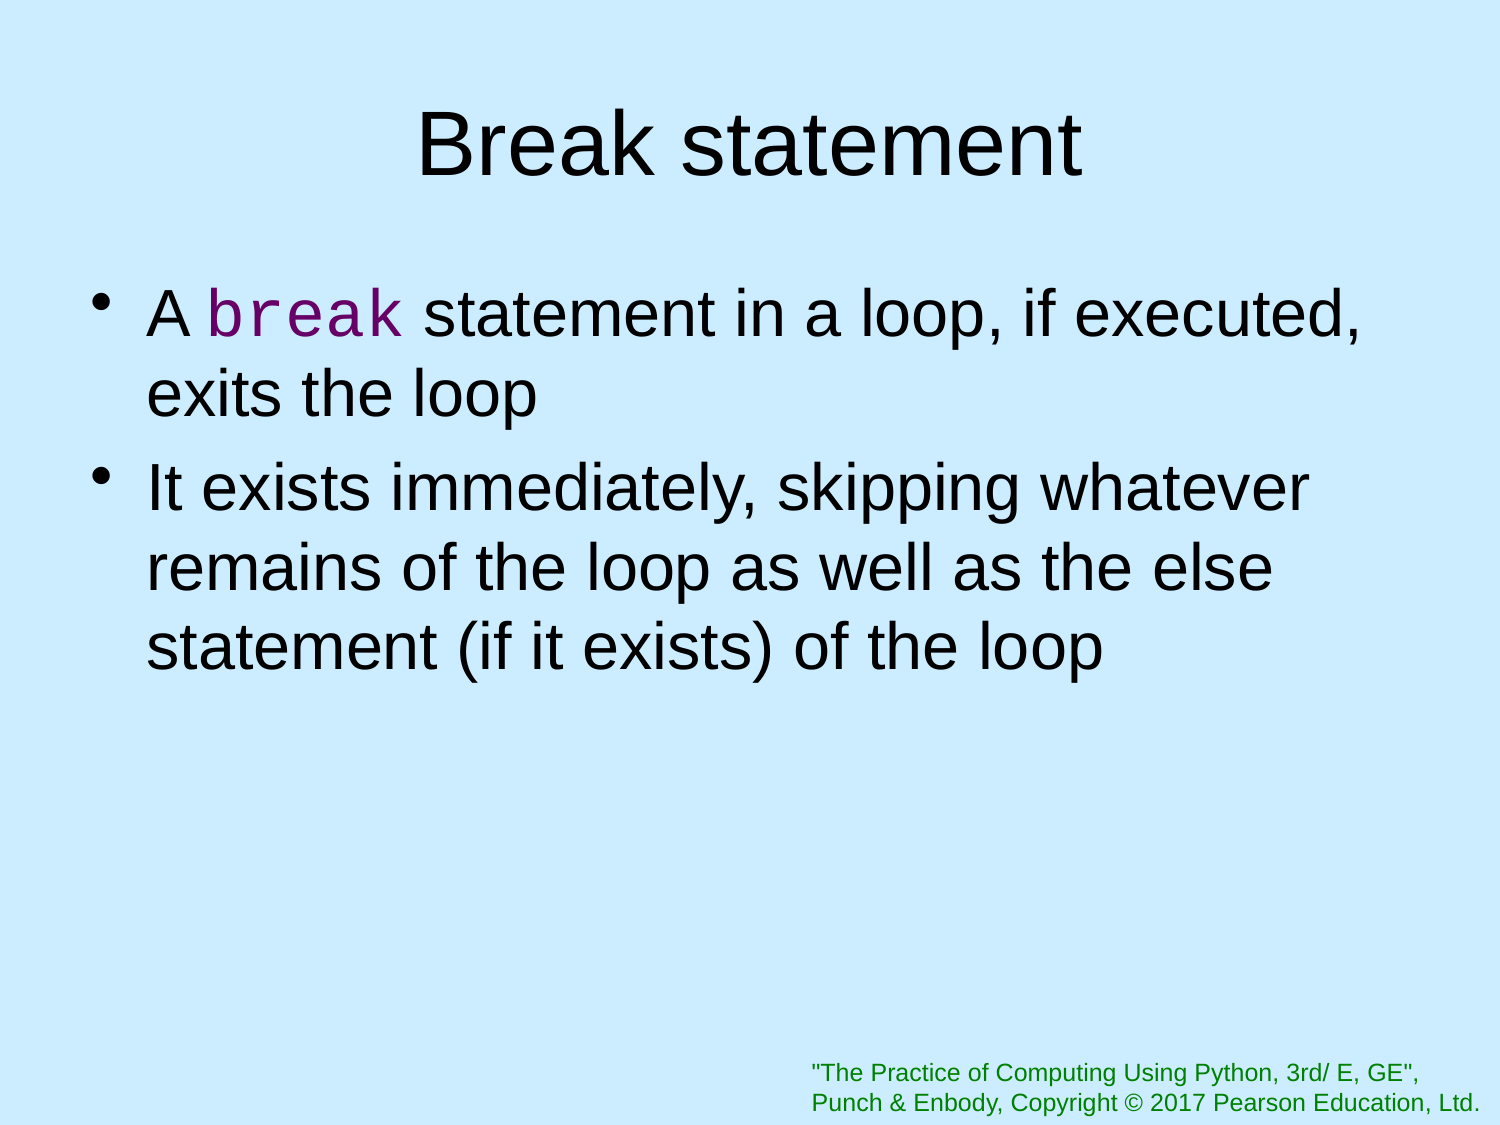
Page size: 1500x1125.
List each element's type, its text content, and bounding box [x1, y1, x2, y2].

list A break statement in a loop, if executed, exits the loop It exists immediately, skipping whatever remains of the loop as well as the else statement (if it exists) of the loop [75, 262, 1425, 1005]
title Break statement [75, 45, 1425, 233]
